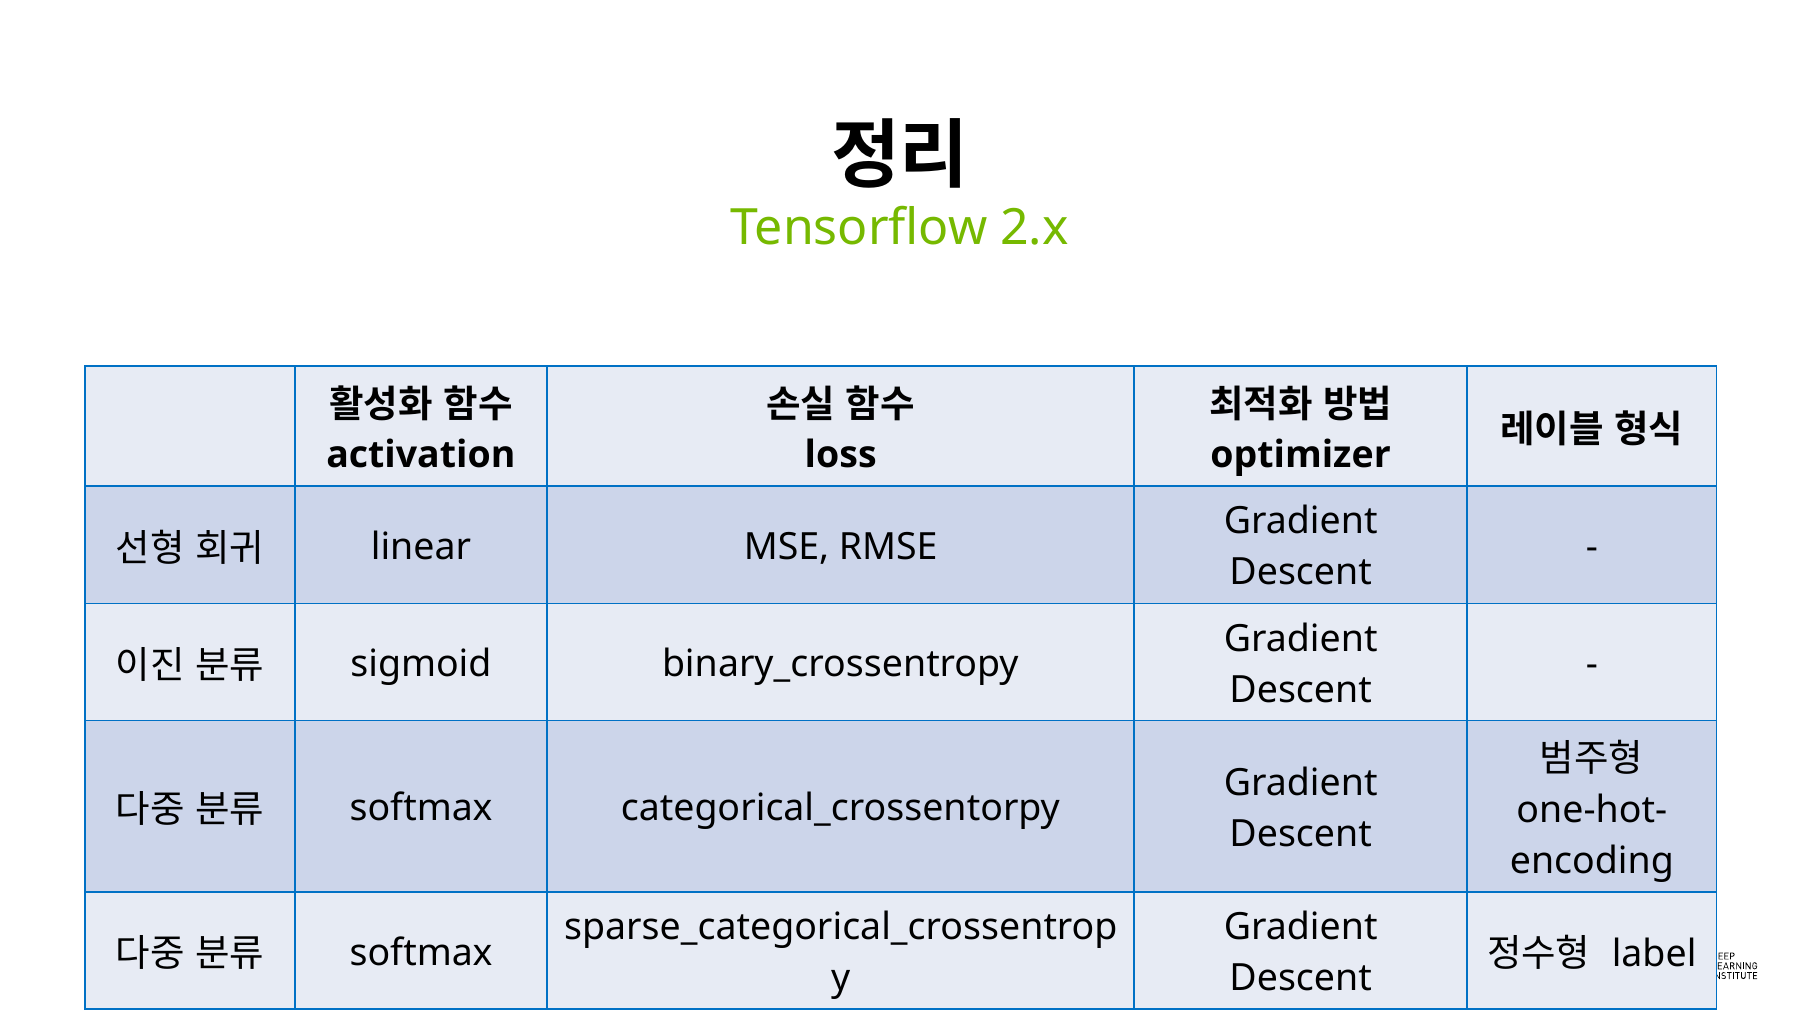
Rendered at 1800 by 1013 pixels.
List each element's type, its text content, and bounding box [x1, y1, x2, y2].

table_cell 다중 분류 [86, 721, 294, 891]
table_header [86, 367, 294, 485]
table_header 레이블 형식 [1468, 367, 1716, 485]
table_header 손실 함수 loss [548, 367, 1133, 485]
table_header 최적화 방법 optimizer [1135, 367, 1466, 485]
table_cell Gradient Descent [1135, 893, 1466, 1008]
text_box [828, 921, 862, 982]
table_cell categorical_crossentorpy [548, 721, 1133, 891]
table_cell 다중 분류 [86, 893, 294, 1008]
table_cell linear [296, 487, 546, 603]
table_cell - [1468, 487, 1716, 603]
table_cell sigmoid [296, 604, 546, 720]
table_cell MSE, RMSE [548, 487, 1133, 603]
table_cell binary_crossentropy [548, 604, 1133, 720]
table_cell 범주형 one-hot-encoding [1468, 721, 1716, 891]
list Tensorflow 2.x [81, 193, 1719, 281]
table_cell softmax [296, 721, 546, 891]
table_cell - [1468, 604, 1716, 720]
title 정리 [81, 108, 1719, 193]
table_cell 정수형 label [1468, 893, 1716, 1008]
table_cell Gradient Descent [1135, 487, 1466, 603]
table_cell softmax [296, 893, 546, 1008]
table_cell Gradient Descent [1135, 721, 1466, 891]
table_cell Gradient Descent [1135, 604, 1466, 720]
table_cell 이진 분류 [86, 604, 294, 720]
table_cell 선형 회귀 [86, 487, 294, 603]
table_cell sparse_categorical_crossentropy [548, 893, 1133, 1008]
table_header 활성화 함수 activation [296, 367, 546, 485]
